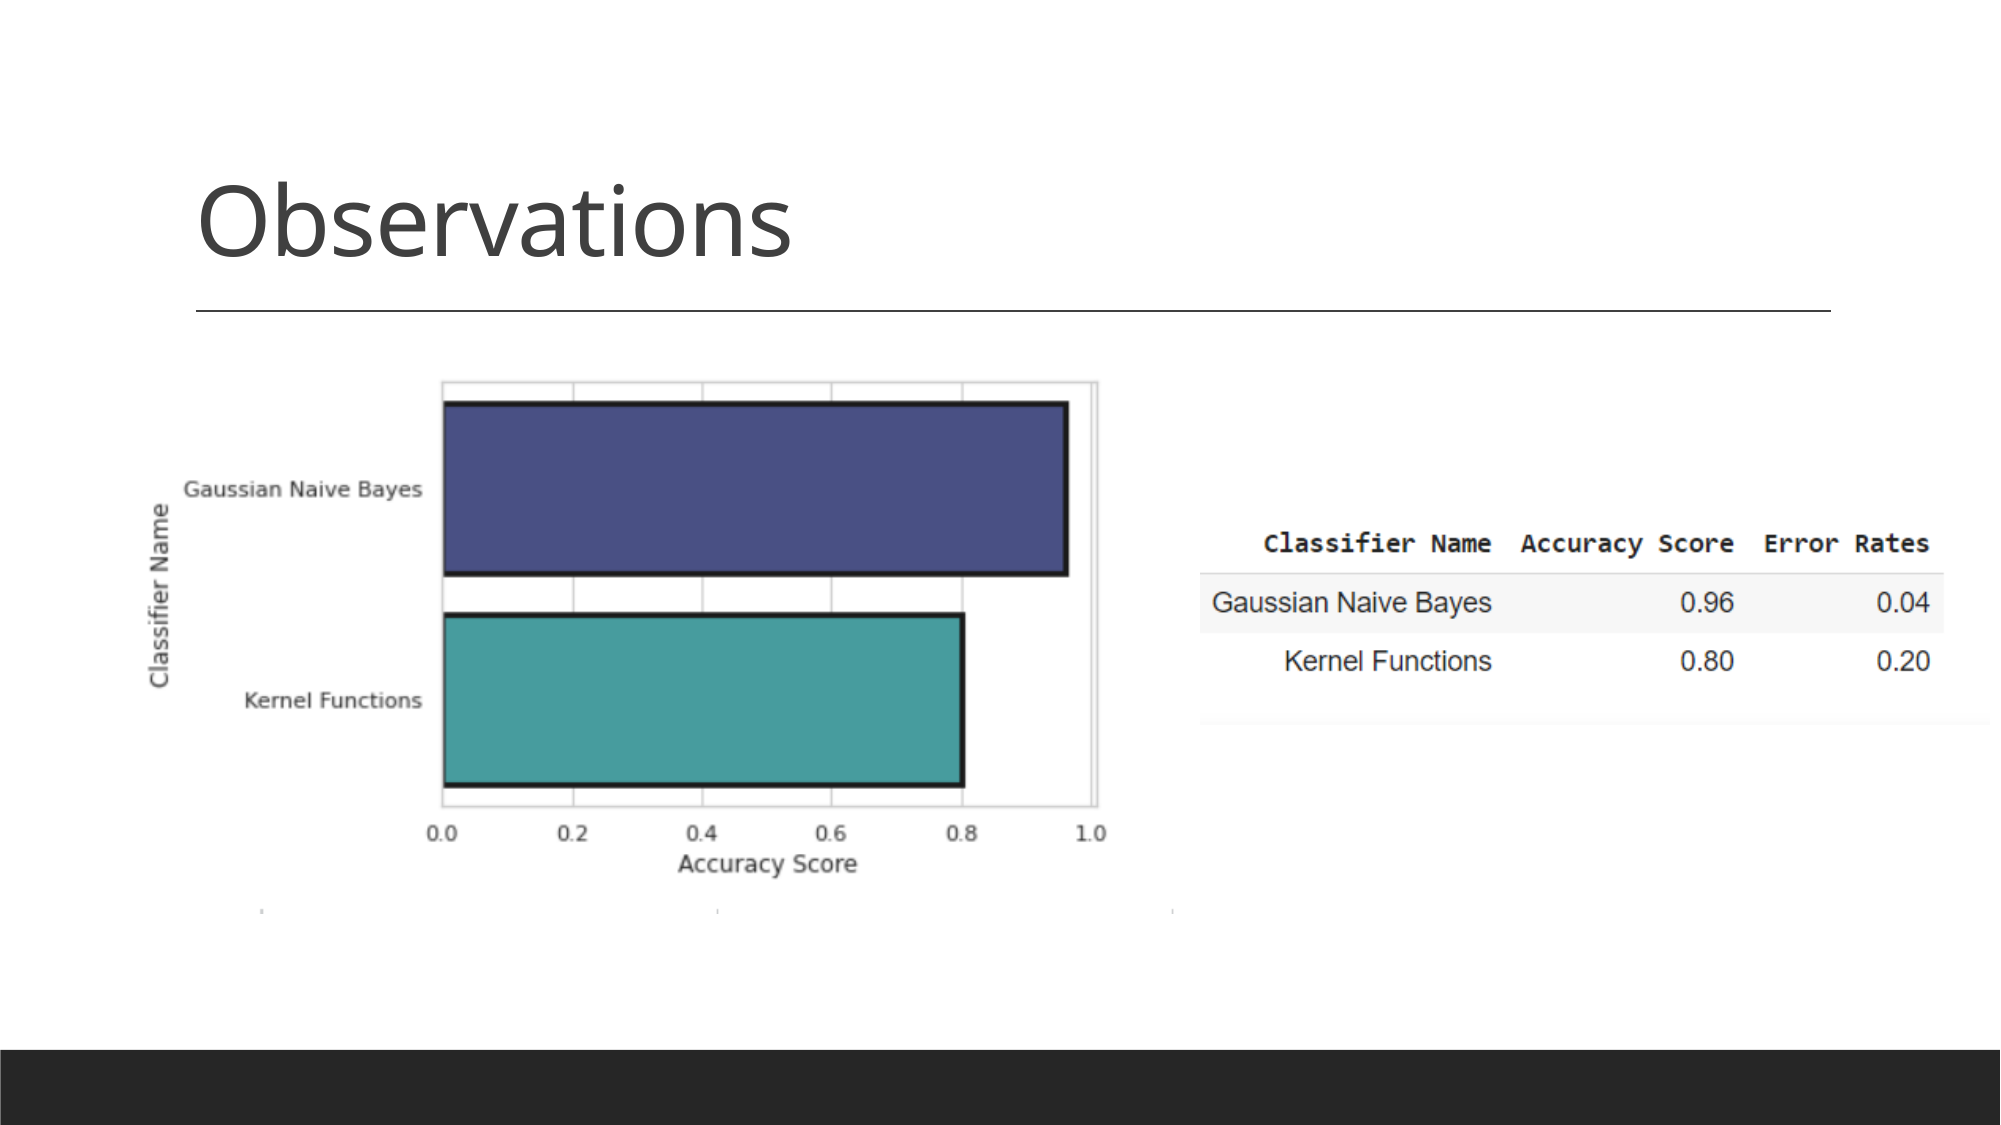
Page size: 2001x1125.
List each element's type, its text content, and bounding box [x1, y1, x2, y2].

picture [115, 367, 1990, 915]
title Observations [180, 47, 1830, 285]
